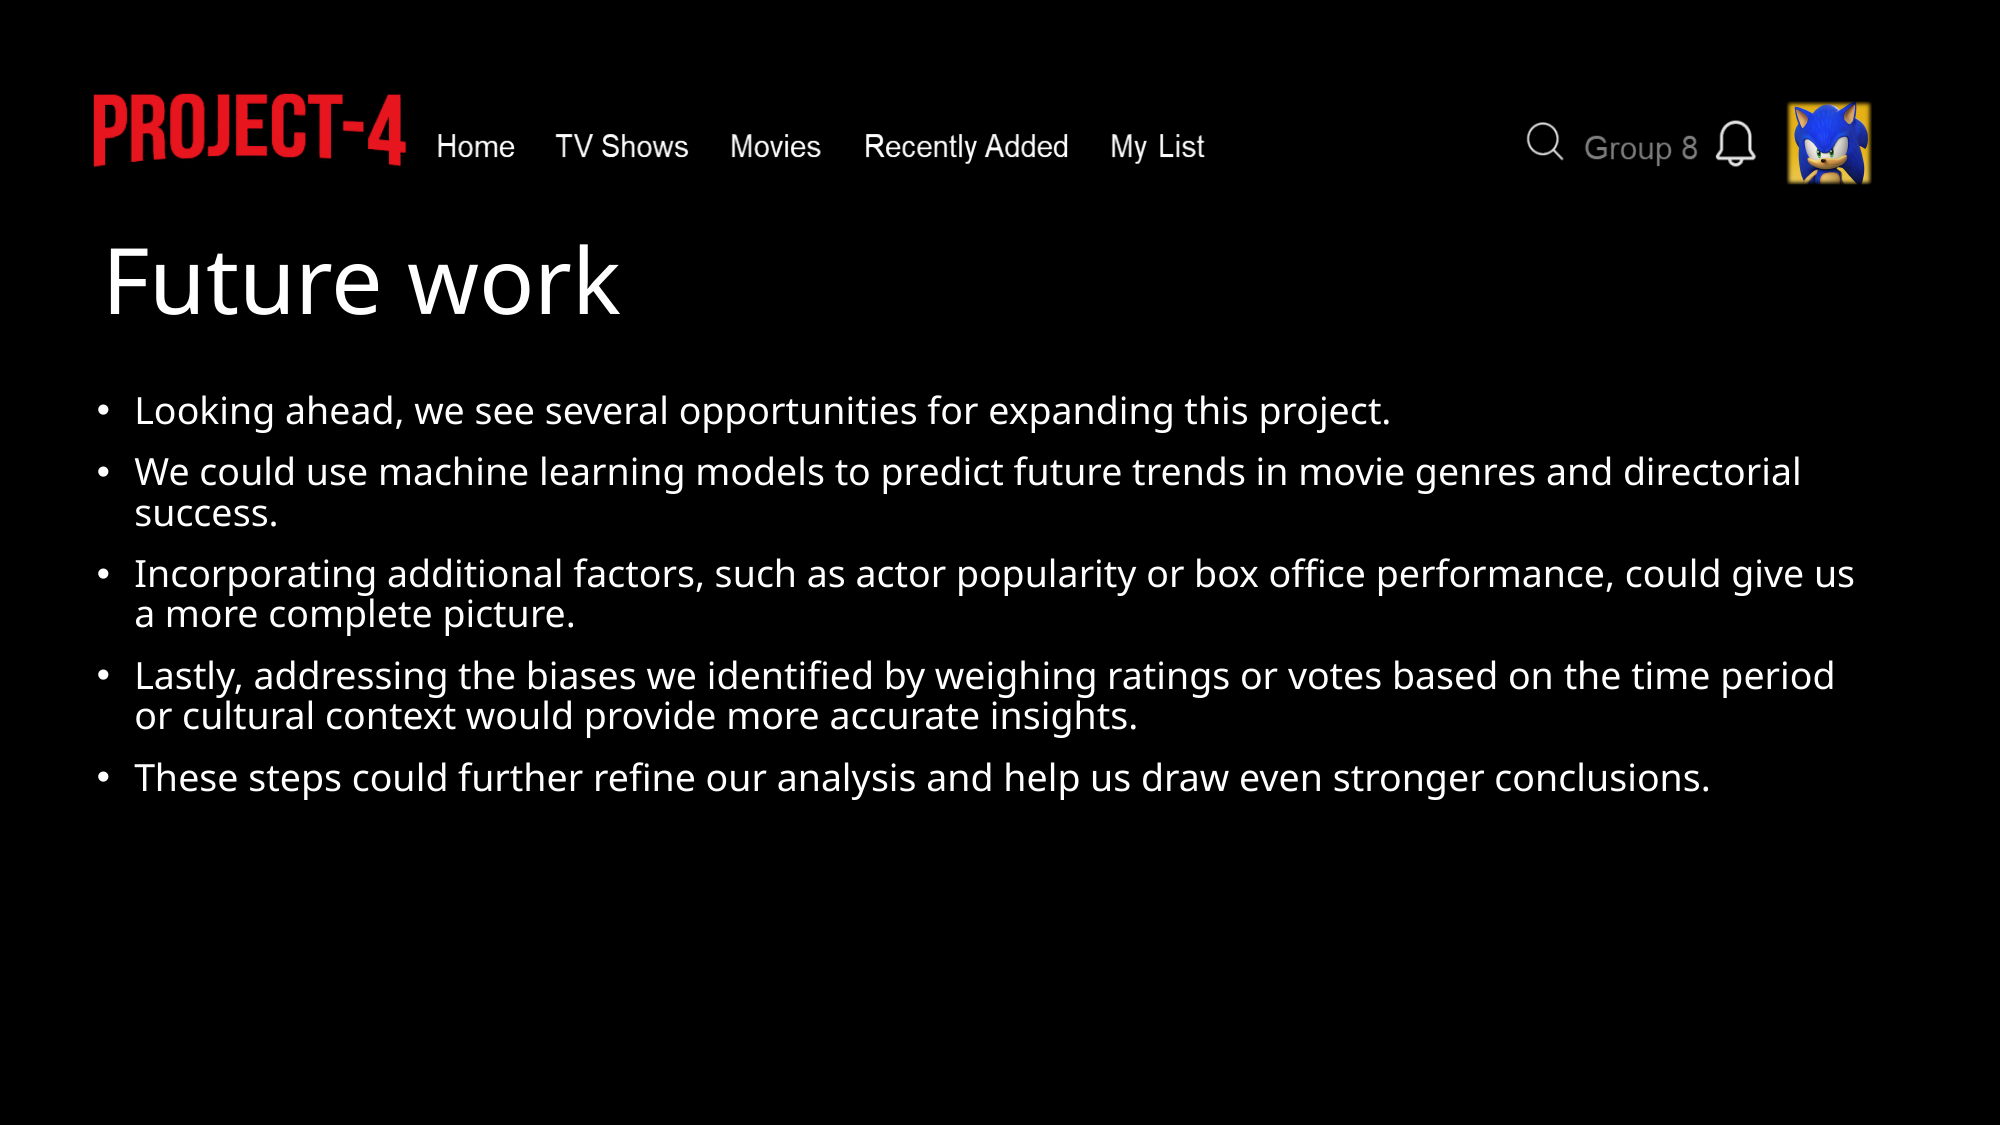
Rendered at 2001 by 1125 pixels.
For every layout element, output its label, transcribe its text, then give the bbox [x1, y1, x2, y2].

list Looking ahead, we see several opportunities for expanding this project. We could use machine learning models to predict future trends in movie genres and directorial success. Incorporating additional factors, such as actor popularity or box office performance, could give us a more complete picture. Lastly, addressing the biases we identified by weighing ratings or votes based on the time period or cultural context would provide more accurate insights. These steps could further refine our analysis and help us draw even stronger conclusions. [81, 384, 1875, 847]
title Future work [87, 263, 1813, 384]
picture [81, 81, 2000, 189]
